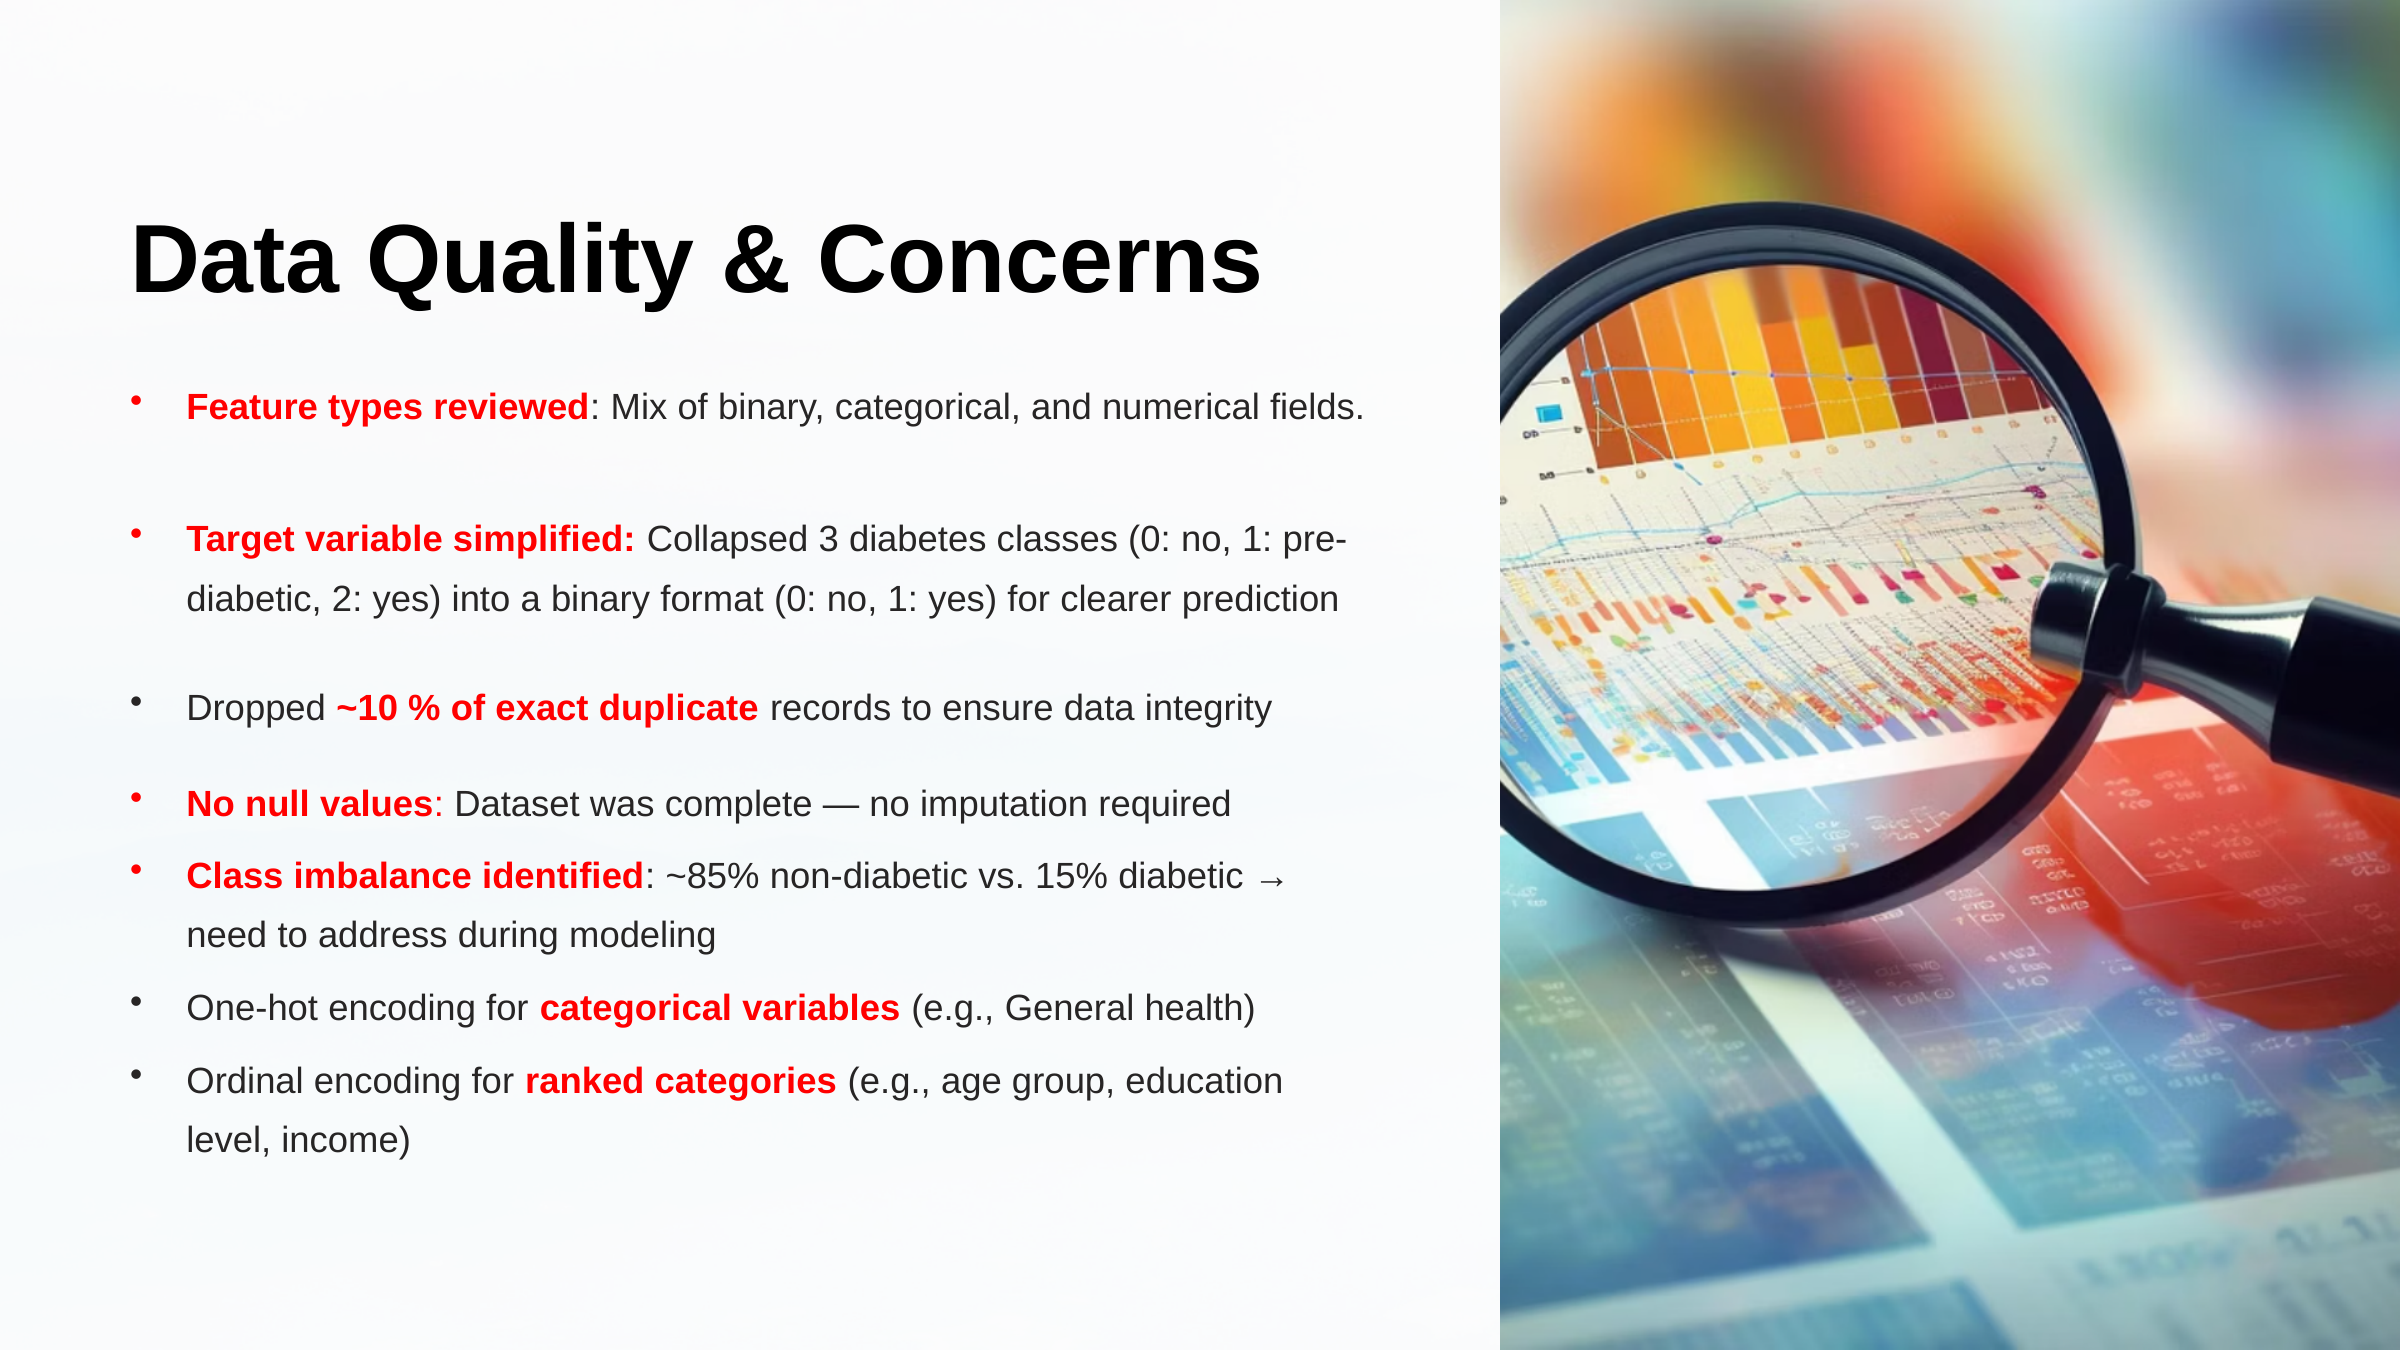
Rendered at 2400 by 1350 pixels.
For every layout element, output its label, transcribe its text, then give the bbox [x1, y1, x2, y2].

text_box Feature types reviewed: Mix of binary, categorical, and numerical fields. [130, 367, 1370, 467]
text_box Data Quality & Concerns [130, 189, 1305, 312]
picture [1499, 0, 2400, 1350]
text_box Ordinal encoding for ranked categories (e.g., age group, education level, income) [130, 1041, 1370, 1161]
text_box Dropped ~10 % of exact duplicate records to ensure data integrity [130, 668, 1370, 728]
text_box No null values: Dataset was complete — no imputation required [130, 763, 1370, 824]
text_box Target variable simplified: Collapsed 3 diabetes classes (0: no, 1: pre-diabetic, 2: yes) into a binary format (0: no, 1: yes) for clearer prediction [130, 499, 1370, 642]
text_box Class imbalance identified: ~85% non-diabetic vs. 15% diabetic → need to address during modeling [130, 836, 1370, 956]
text_box One-hot encoding for categorical variables (e.g., General health) [130, 968, 1370, 1028]
